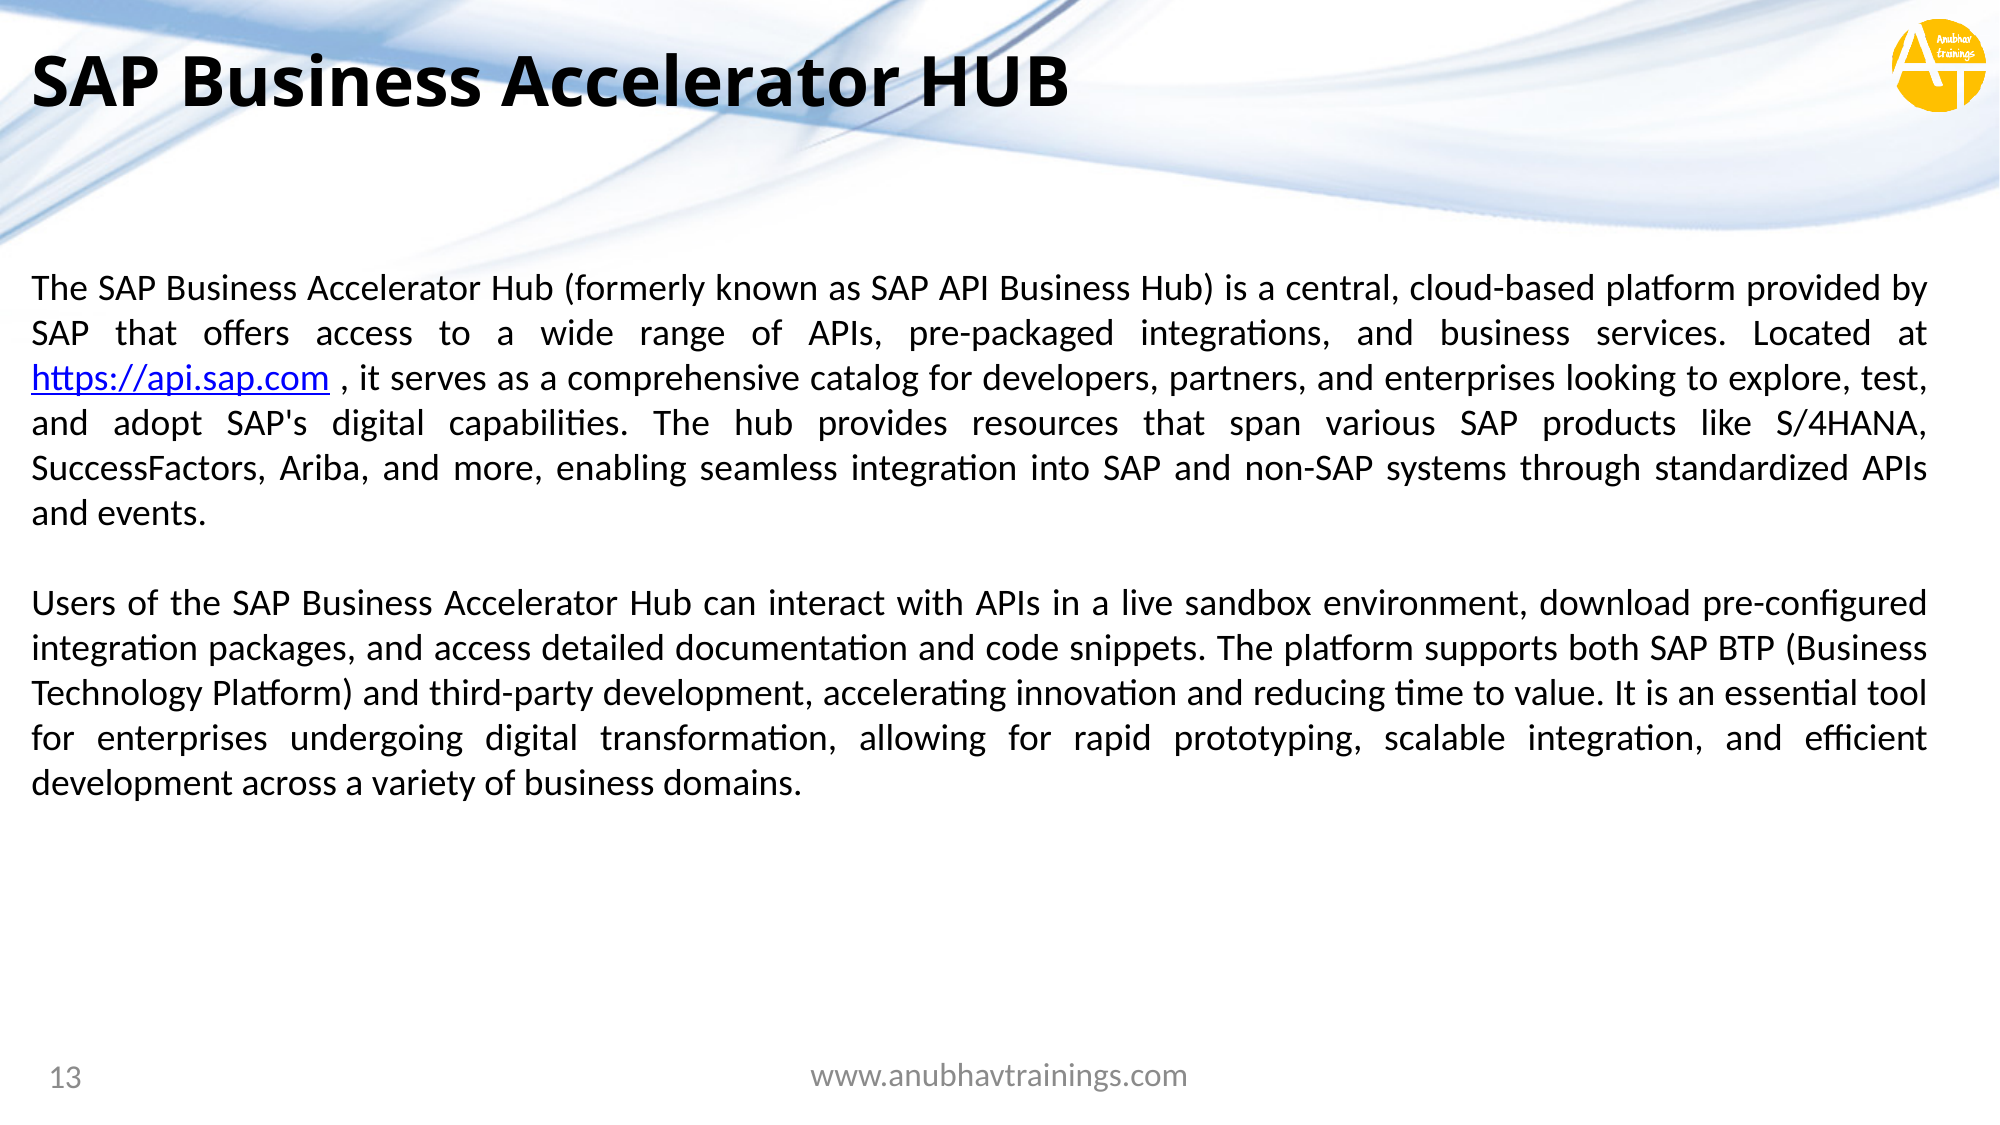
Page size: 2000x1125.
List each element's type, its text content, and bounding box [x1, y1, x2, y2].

title SAP Business Accelerator HUB [16, 29, 1817, 146]
picture [0, 0, 2000, 1125]
footer www.anubhavtrainings.com [683, 1042, 1317, 1103]
slide_number 13 [33, 1045, 134, 1106]
text_box The SAP Business Accelerator Hub (formerly known as SAP API Business Hub) is a central, cloud-based platform provided by SAP that offers access to a wide range of APIs, pre-packaged integrations, and business services. Located at https://api.sap.com , it serves as a comprehensive catalog for developers, partners, and enterprises looking to explore, test, and adopt SAP's digital capabilities. The hub provides resources that span various SAP products like S/4HANA, SuccessFactors, Ariba, and more, enabling seamless integration into SAP and non-SAP systems through standardized APIs and events. Users of the SAP Business Accelerator Hub can interact with APIs in a live sandbox environment, download pre-configured integration packages, and access detailed documentation and code snippets. The platform supports both SAP BTP (Business Technology Platform) and third-party development, accelerating innovation and reducing time to value. It is an essential tool for enterprises undergoing digital transformation, allowing for rapid prototyping, scalable integration, and efficient development across a variety of business domains. [16, 255, 1945, 811]
